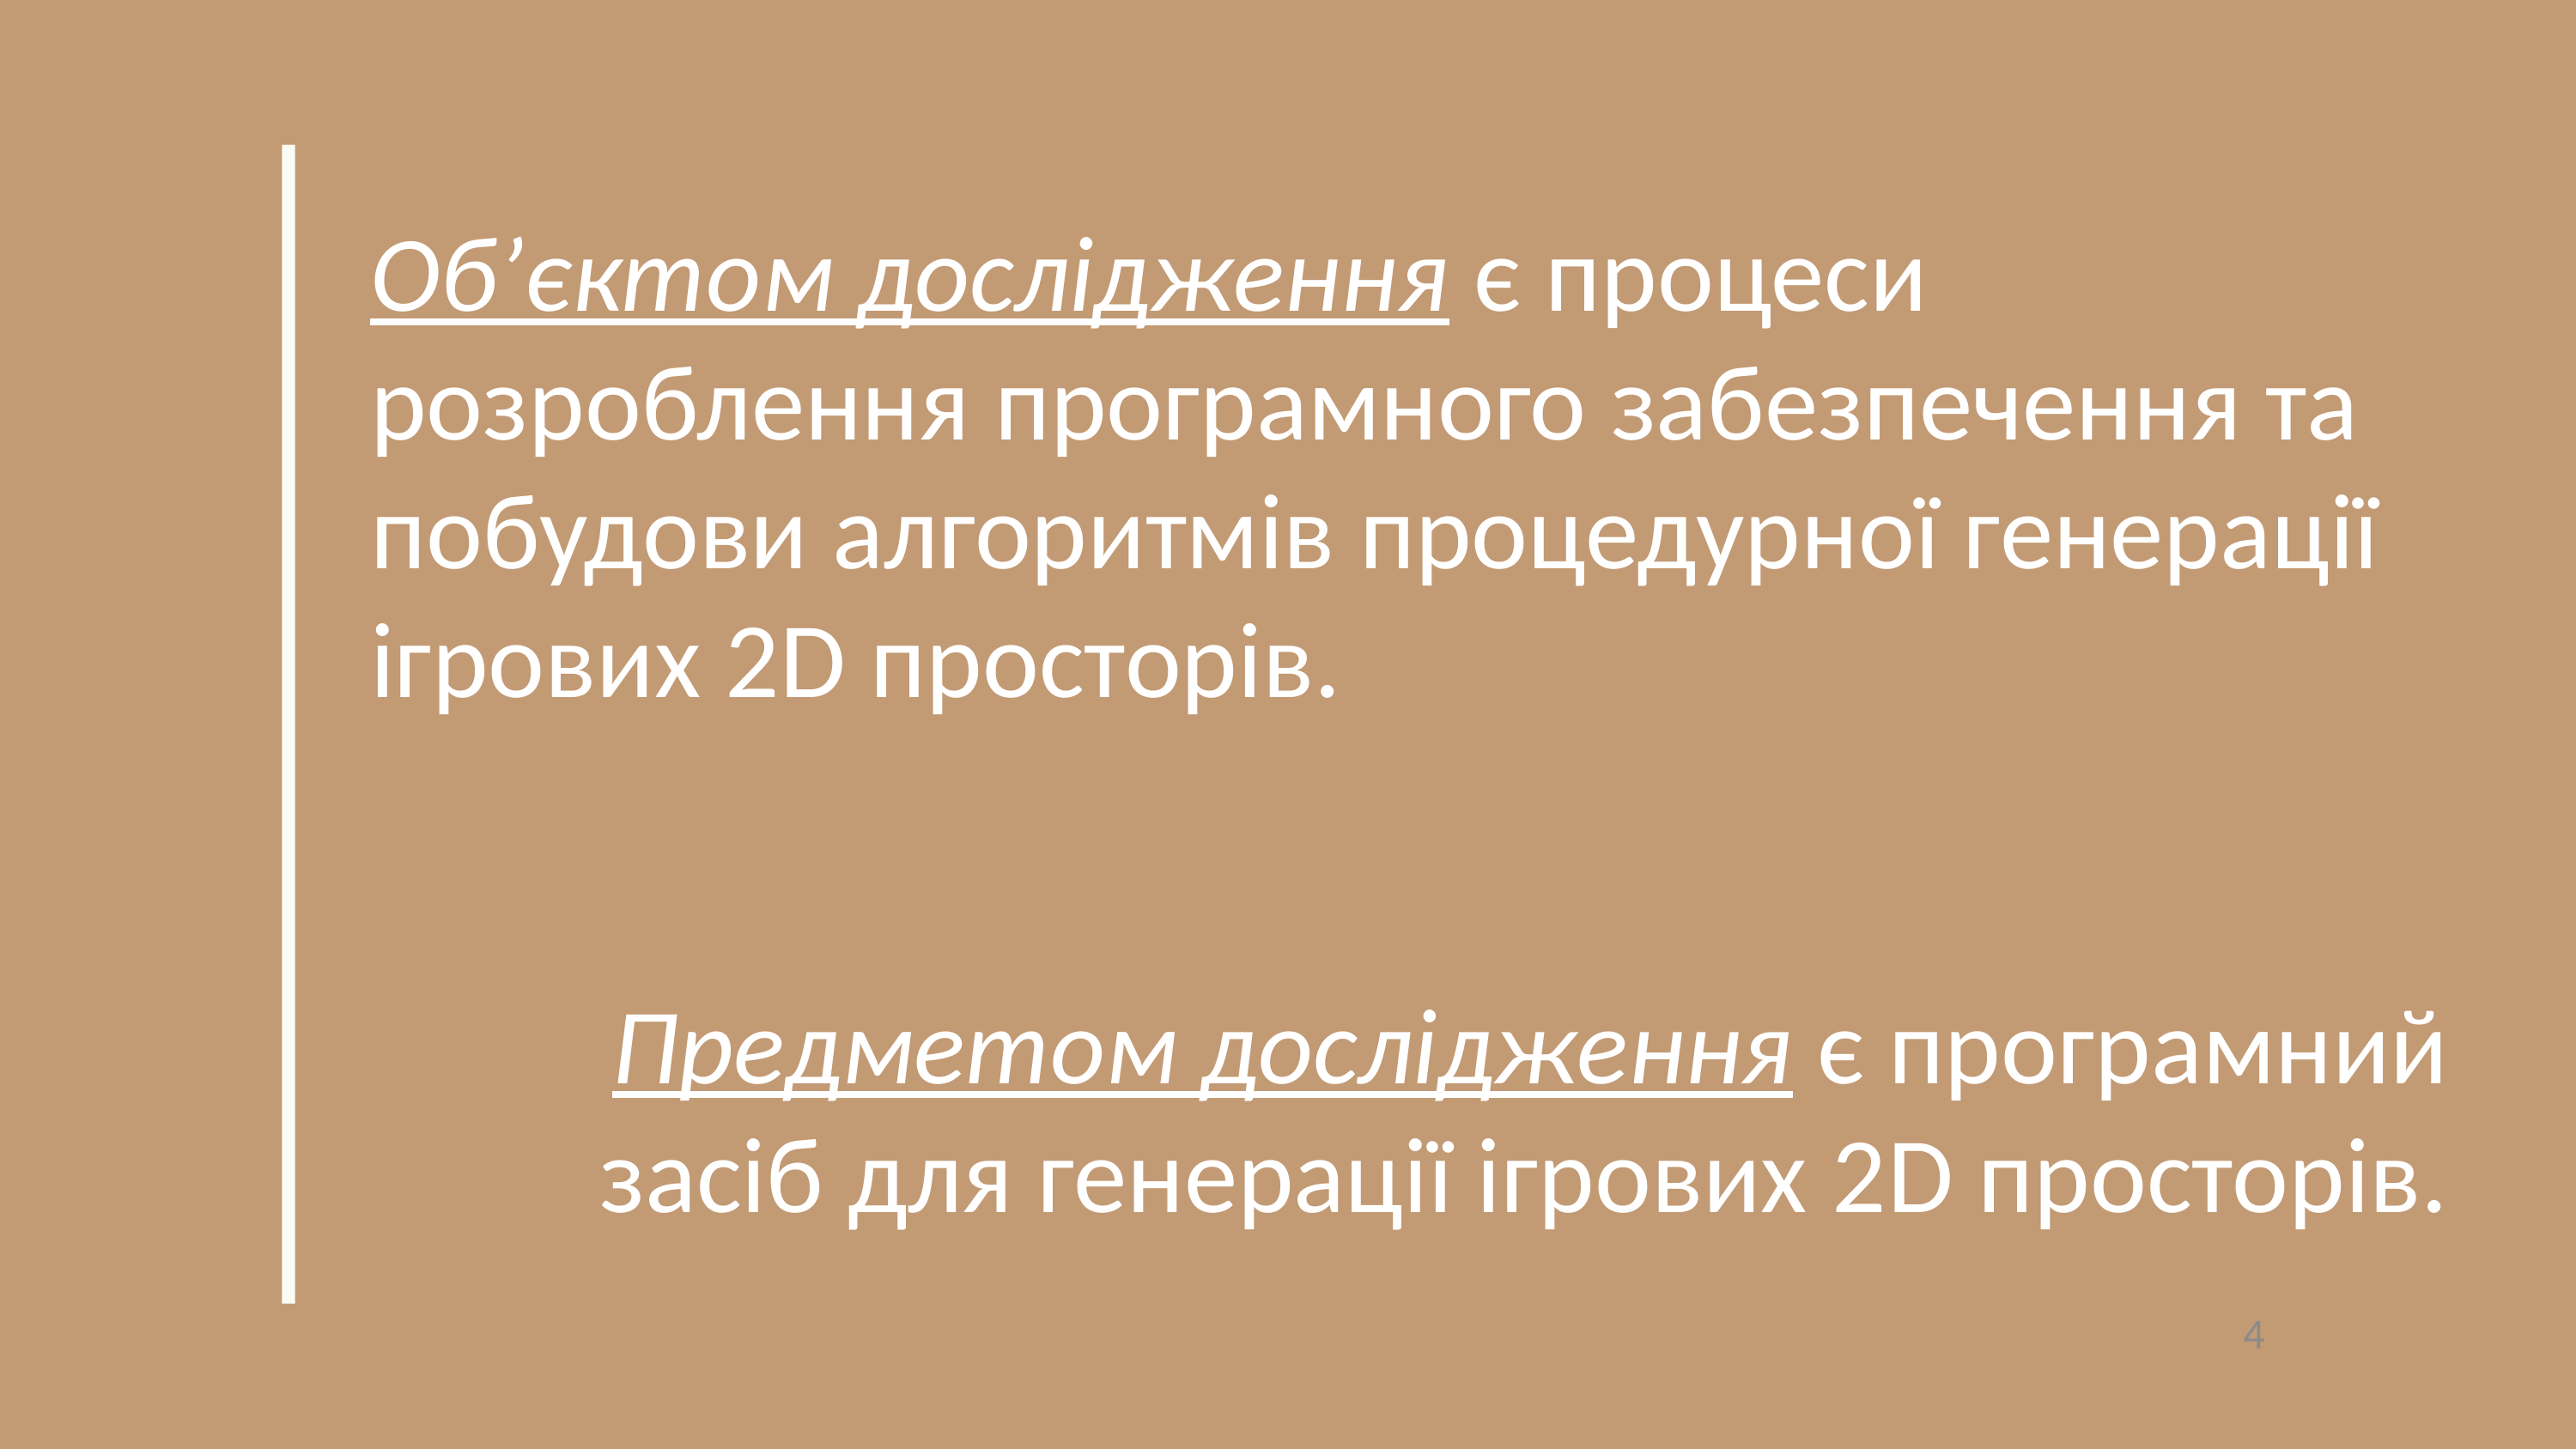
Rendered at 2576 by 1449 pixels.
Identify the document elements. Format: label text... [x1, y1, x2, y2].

text_box Об’єктом дослідження є процеси розроблення програмного забезпечення та побудови алгоритмів процедурної генерації ігрових 2D просторів. Предметом дослідження є програмний засіб для генерації ігрових 2D просторів. [357, 197, 2462, 1240]
text_box [282, 144, 295, 1304]
text_box 4 [2050, 1306, 2458, 1358]
